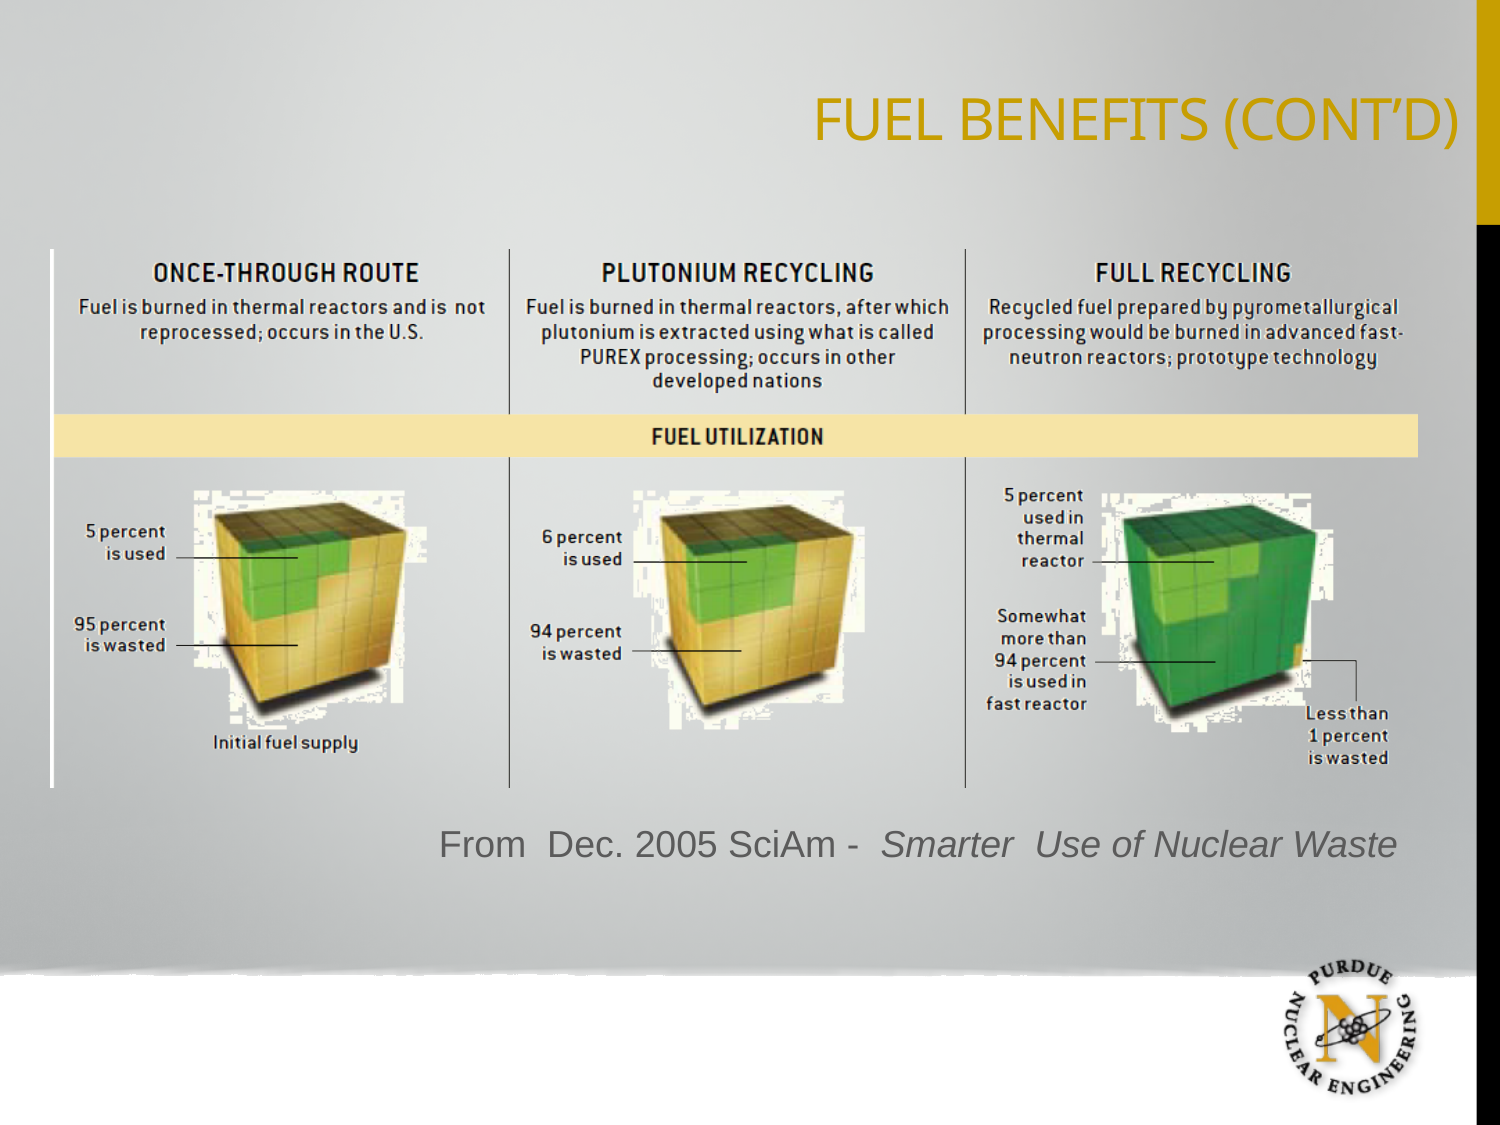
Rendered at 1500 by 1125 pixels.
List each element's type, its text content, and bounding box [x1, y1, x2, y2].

picture [0, 0, 1476, 1125]
title Fuel Benefits (cont’d) [612, 75, 1475, 225]
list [49, 249, 1418, 788]
text_box From Dec. 2005 SciAm - Smarter Use of Nuclear Waste [423, 812, 1414, 873]
